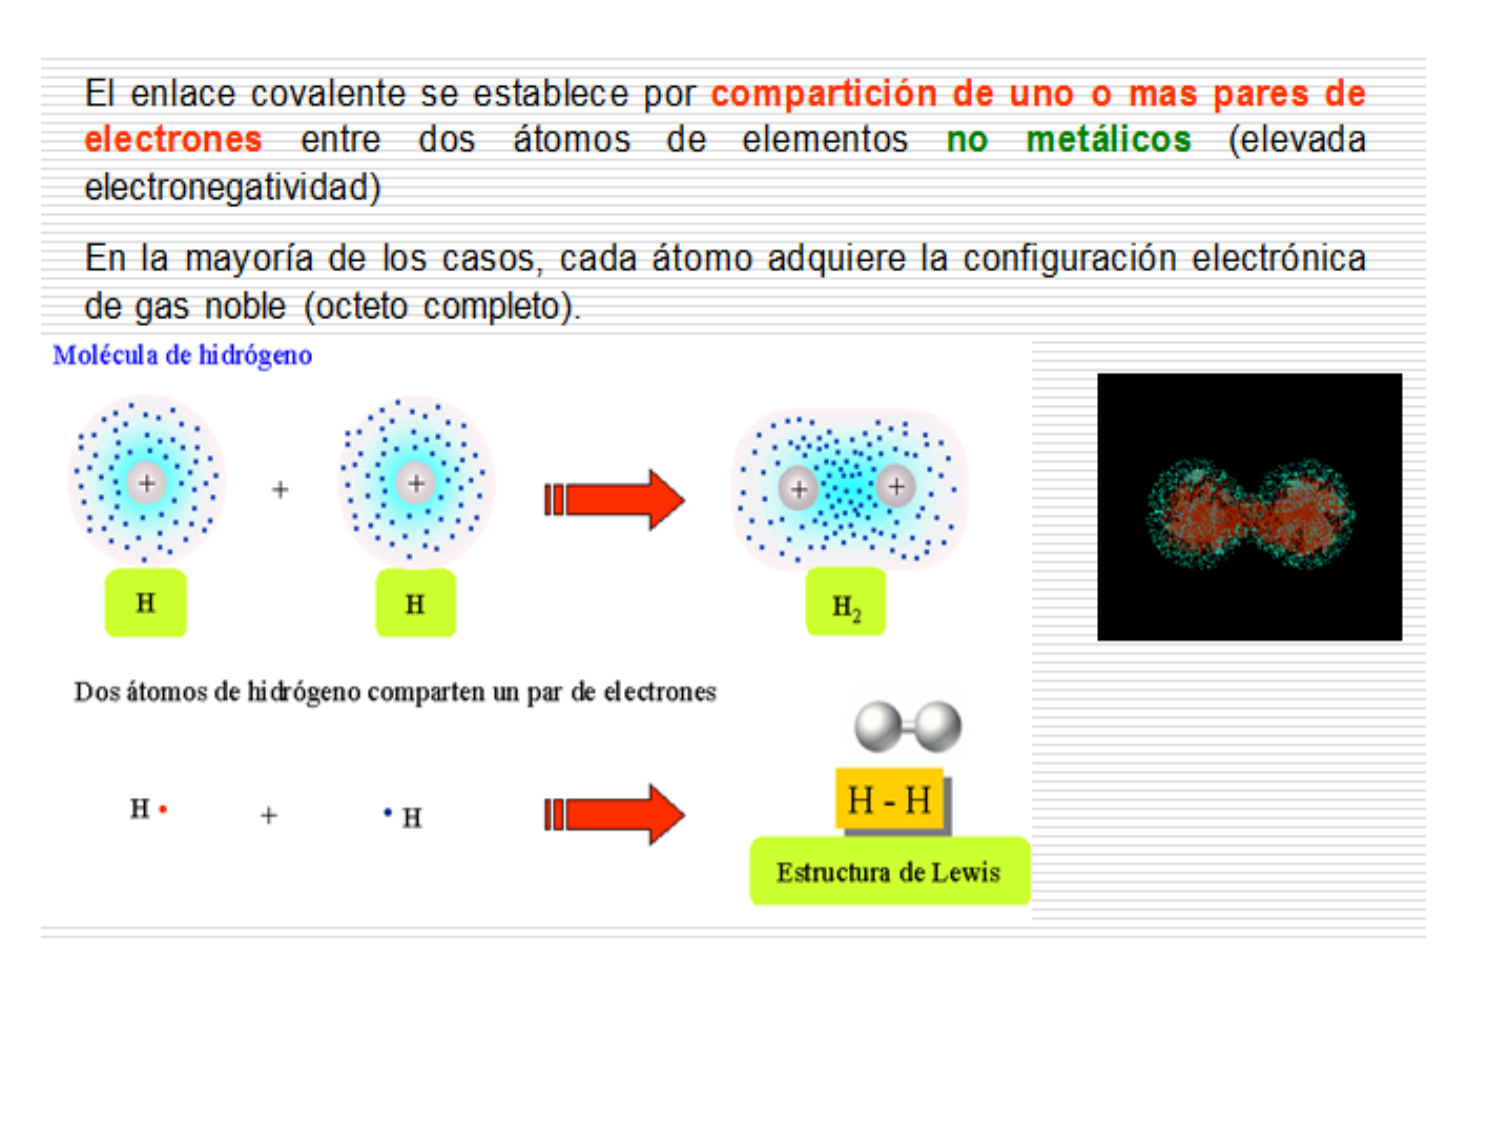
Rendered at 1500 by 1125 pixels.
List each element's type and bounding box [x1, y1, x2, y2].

picture [41, 54, 1426, 941]
